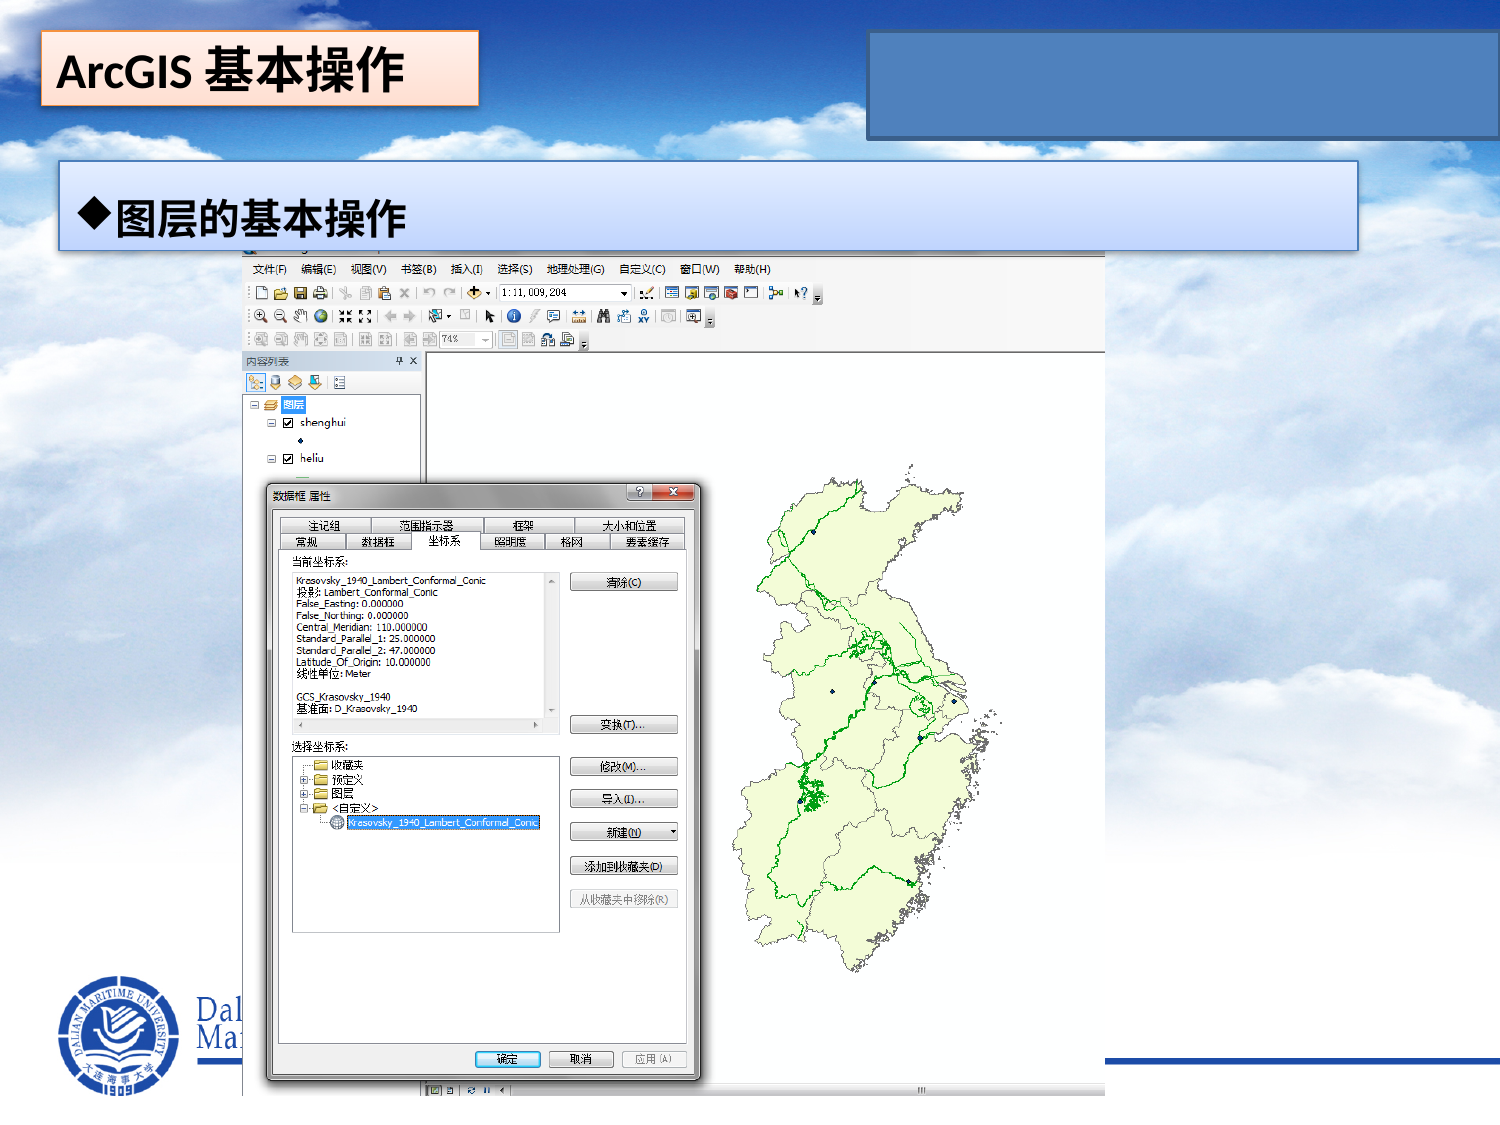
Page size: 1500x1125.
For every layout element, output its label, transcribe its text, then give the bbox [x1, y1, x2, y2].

text_box 图层的基本操作 [58, 160, 1359, 251]
picture [0, 0, 1500, 1125]
text_box ArcGIS基本操作 [41, 30, 479, 106]
